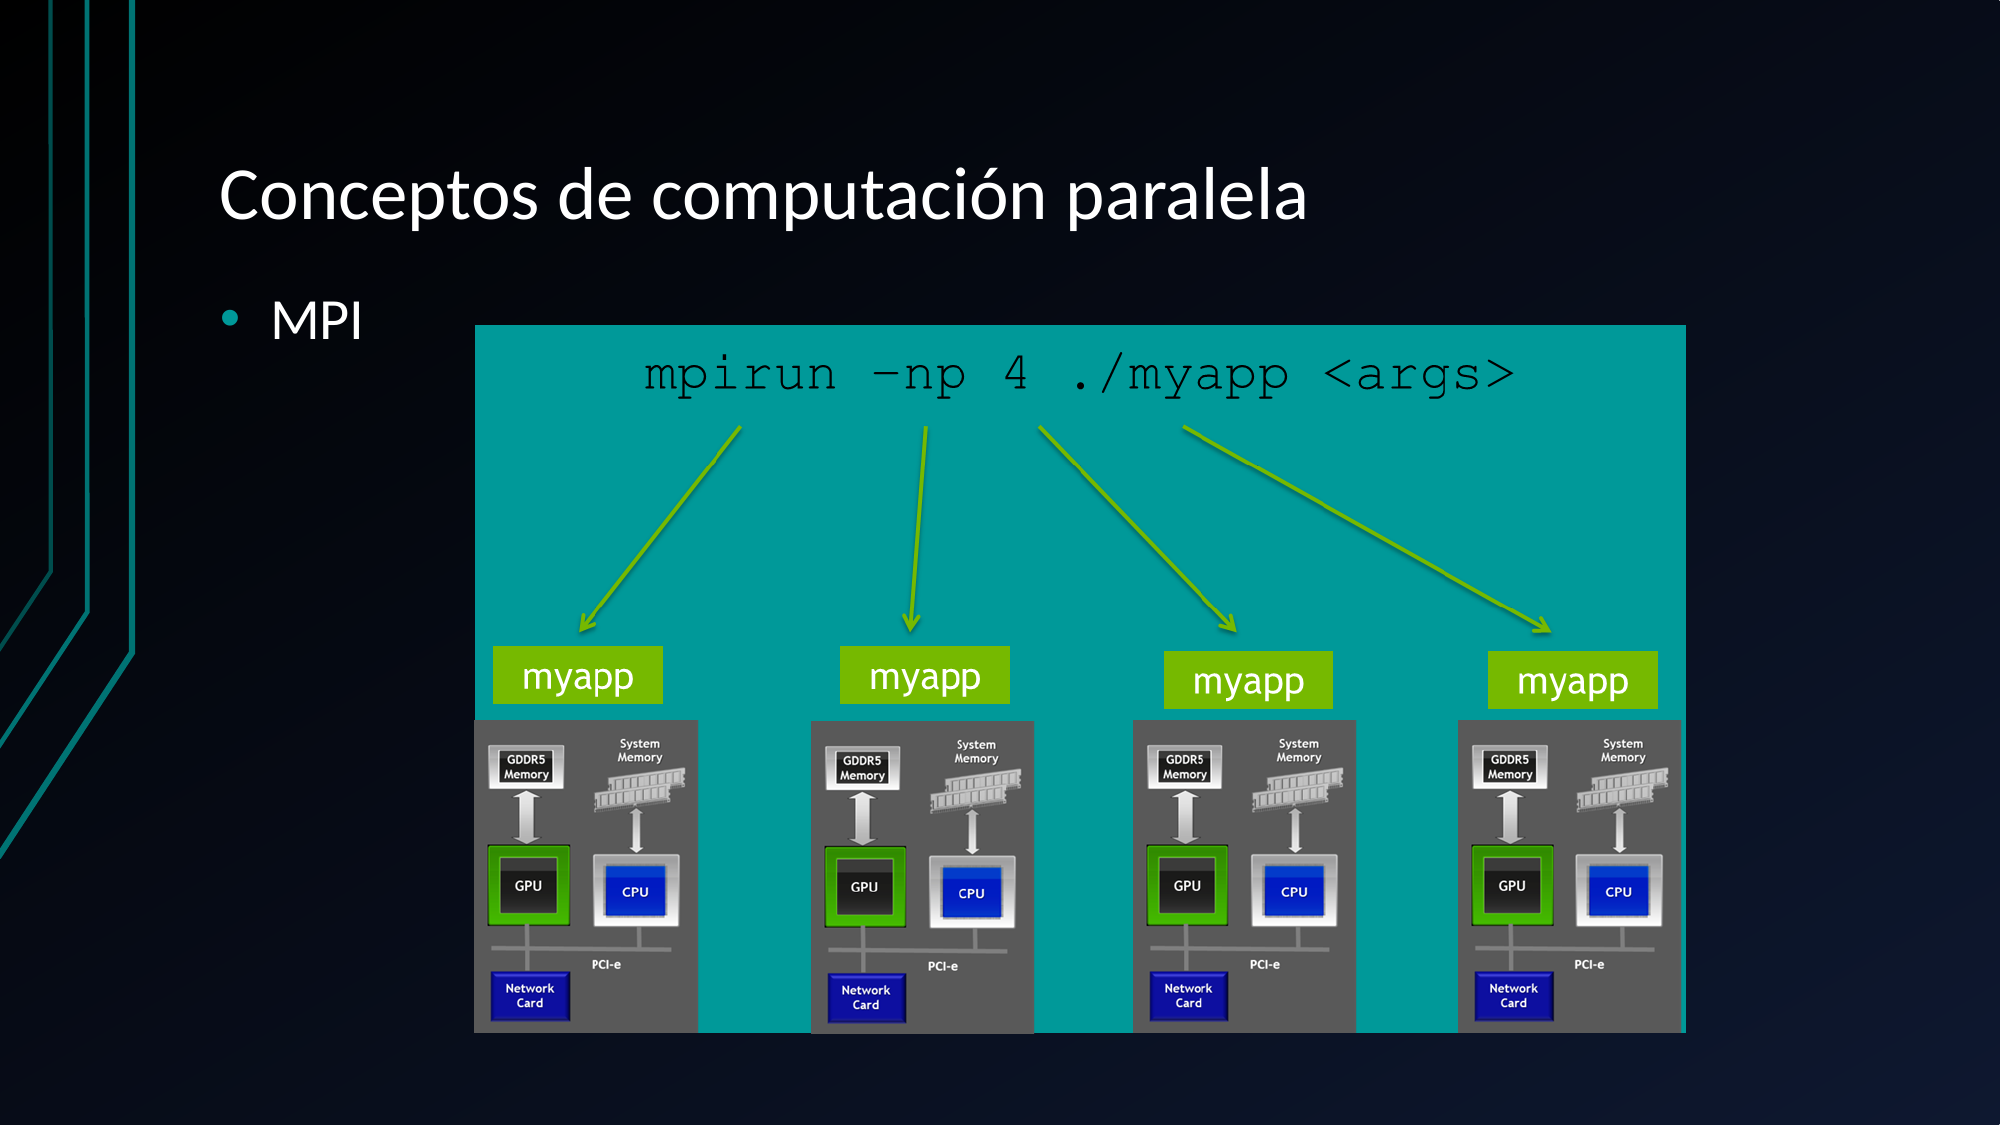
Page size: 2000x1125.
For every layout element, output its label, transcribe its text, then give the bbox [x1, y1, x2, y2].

list MPI [199, 279, 1900, 1012]
picture [474, 324, 1687, 1034]
title Conceptos de computación paralela [199, 45, 1900, 246]
